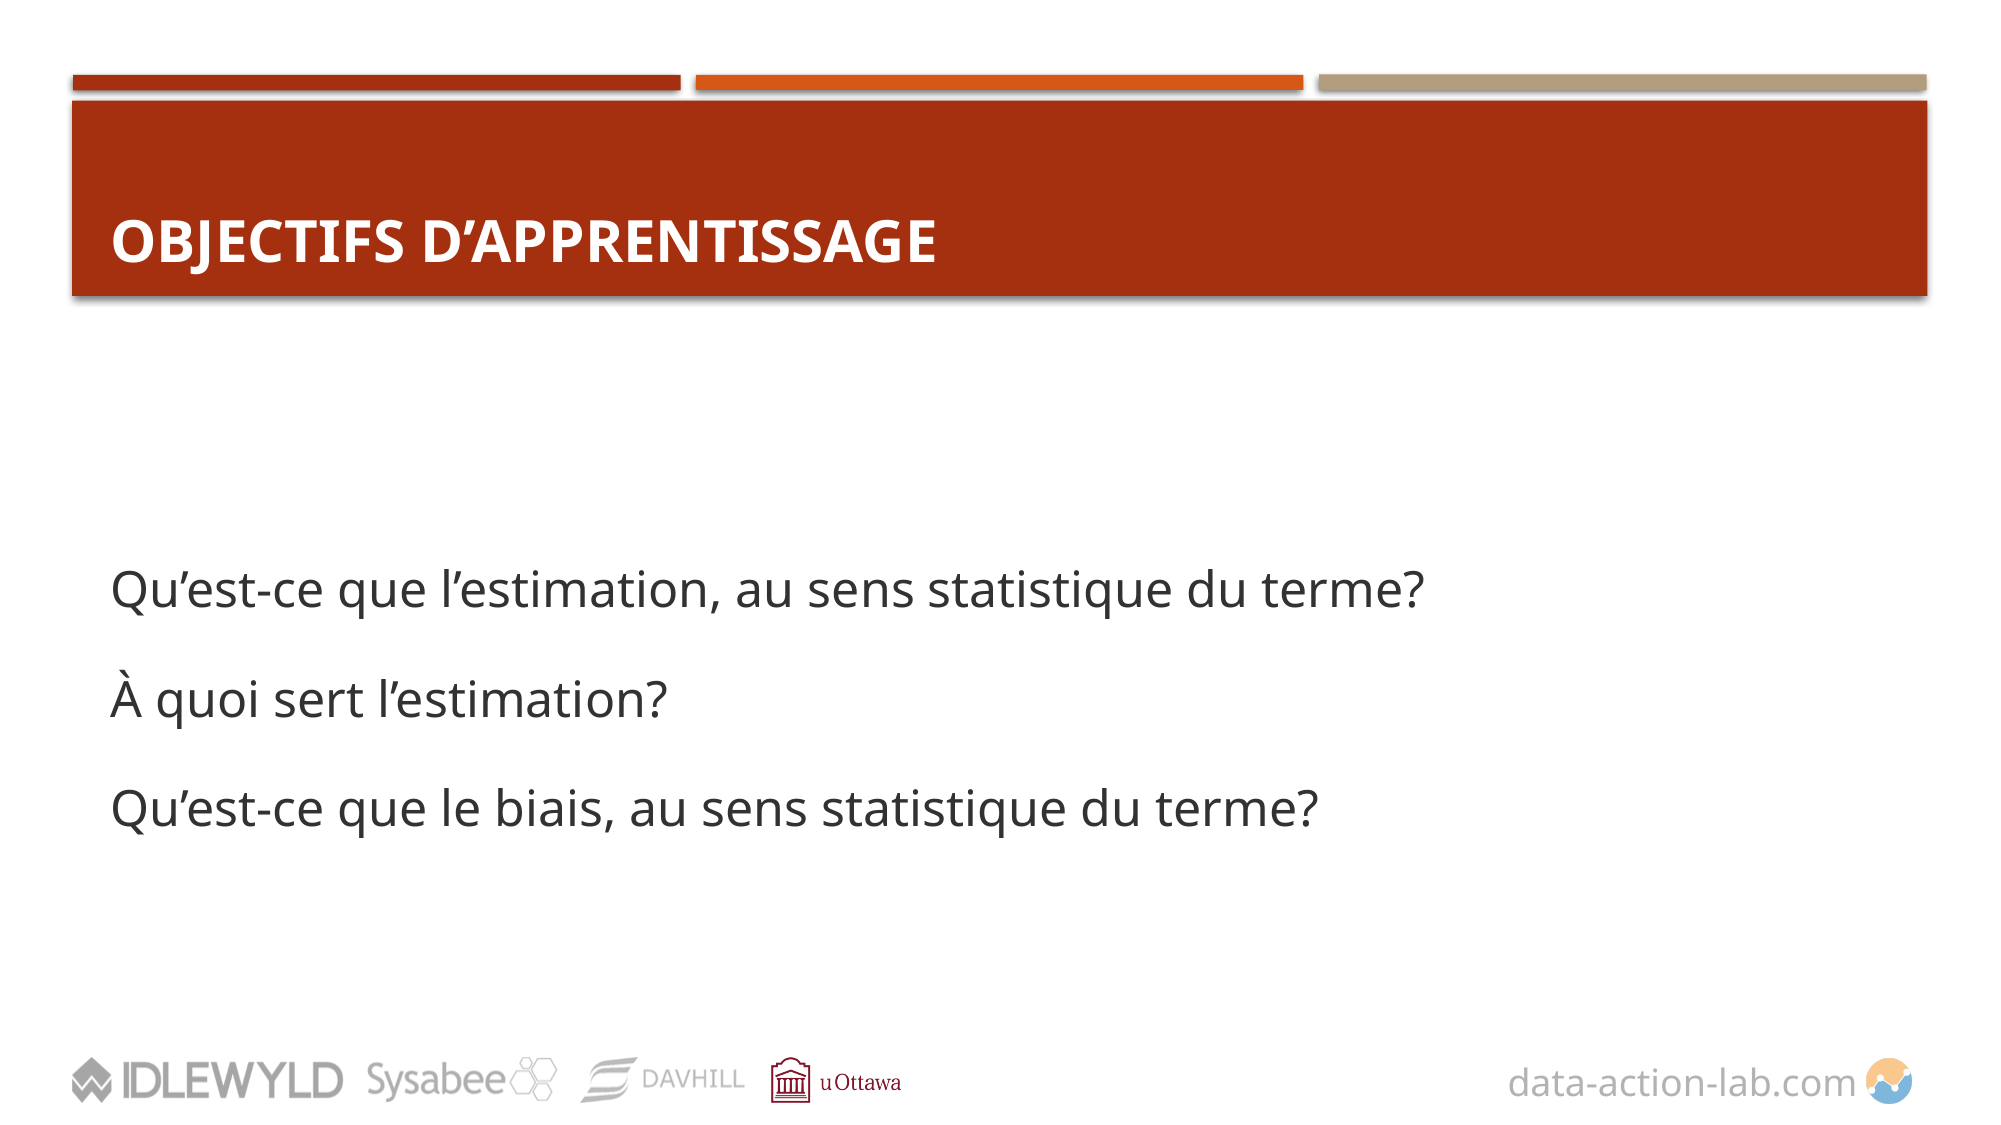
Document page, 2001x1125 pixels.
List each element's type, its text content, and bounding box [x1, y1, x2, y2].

list Qu’est-ce que l’estimation, au sens statistique du terme? À quoi sert l’estimation? Qu’est-ce que le biais, au sens statistique du terme? [95, 357, 1905, 1037]
picture [771, 1057, 901, 1103]
picture [72, 1057, 745, 1103]
title OBJECTIFS D’APPRENTISSAGE [95, 115, 1905, 282]
